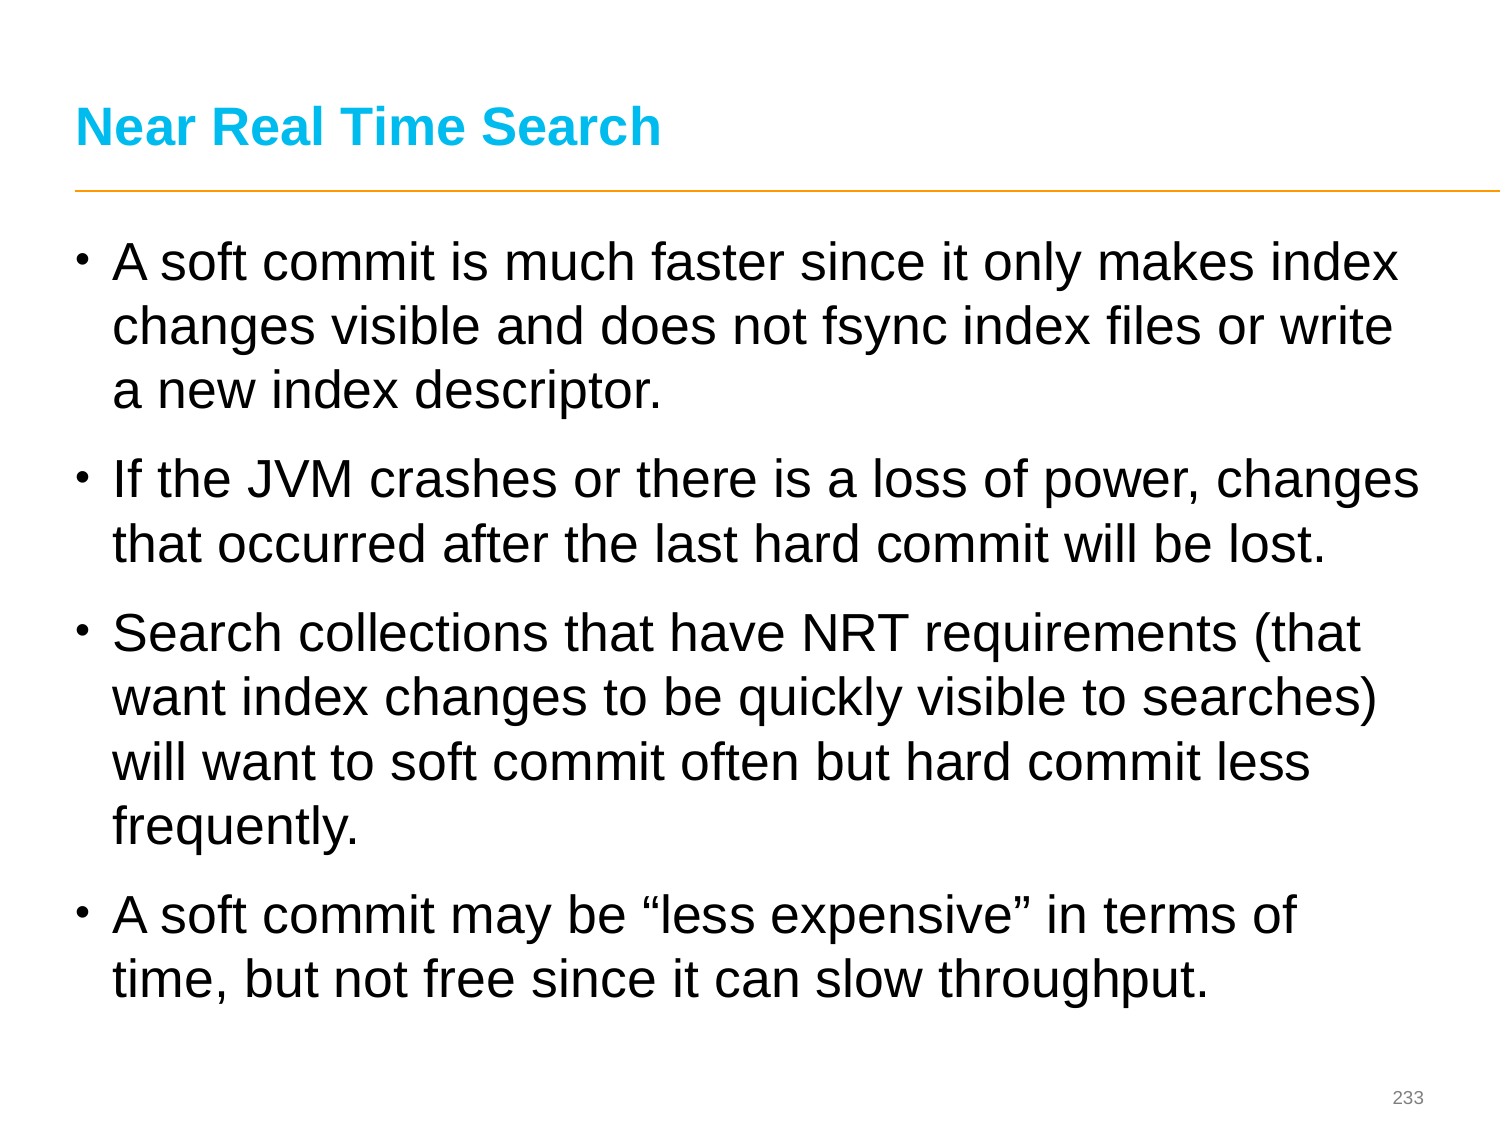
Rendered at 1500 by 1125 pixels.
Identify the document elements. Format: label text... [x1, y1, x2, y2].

list A soft commit is much faster since it only makes index changes visible and does not fsync index files or write a new index descriptor. If the JVM crashes or there is a loss of power, changes that occurred after the last hard commit will be lost. Search collections that have NRT requirements (that want index changes to be quickly visible to searches) will want to soft commit often but hard commit less frequently. A soft commit may be “less expensive” in terms of time, but not free since it can slow throughput. [75, 226, 1425, 1018]
title Near Real Time Search [75, 27, 1422, 157]
